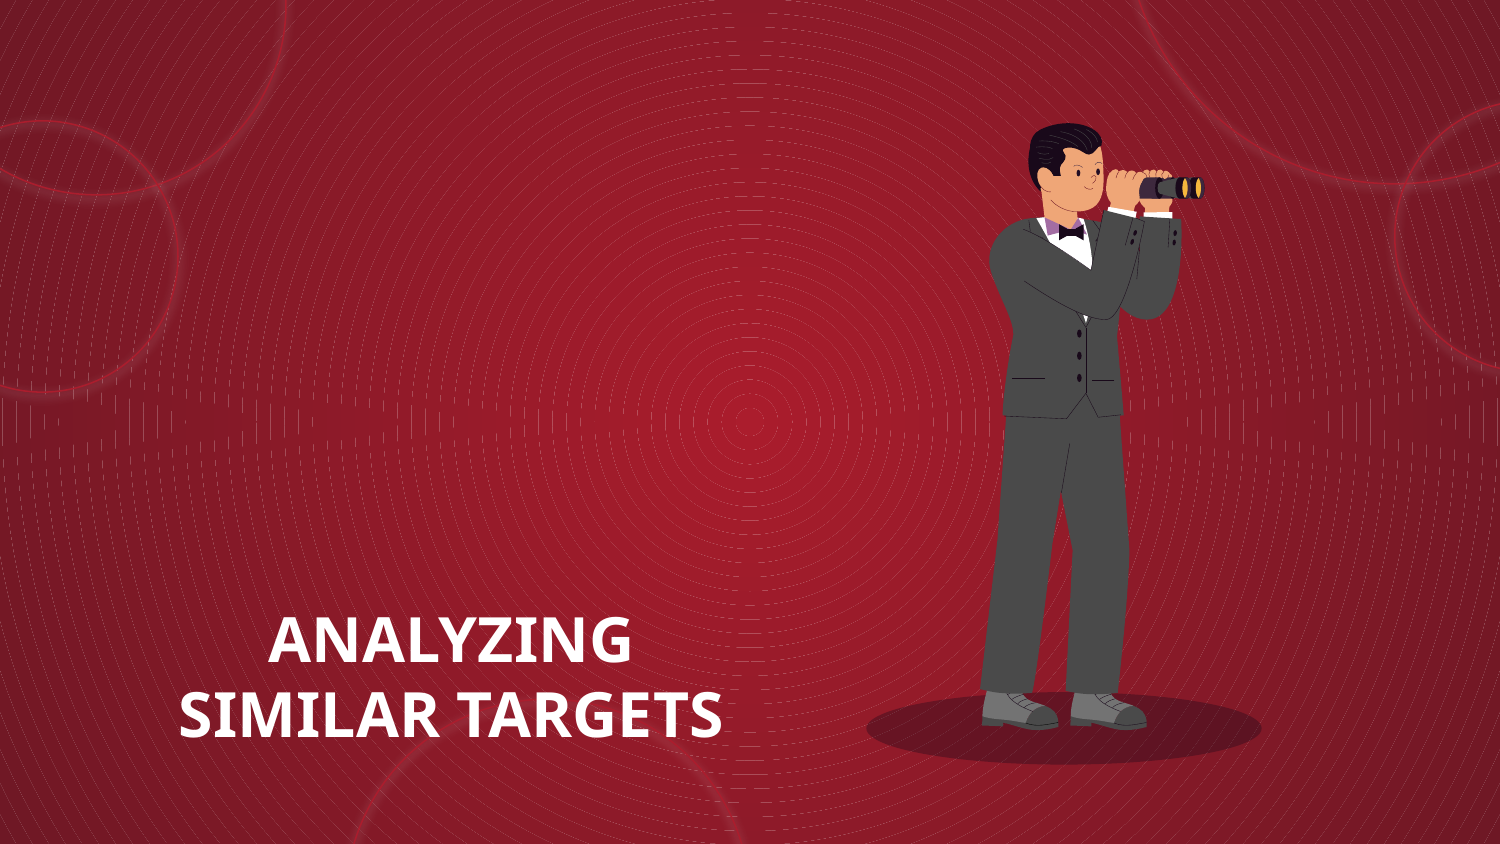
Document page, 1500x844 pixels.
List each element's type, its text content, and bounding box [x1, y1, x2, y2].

list ANALYZING SIMILAR TARGETS [117, 585, 786, 765]
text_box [866, 122, 1262, 765]
